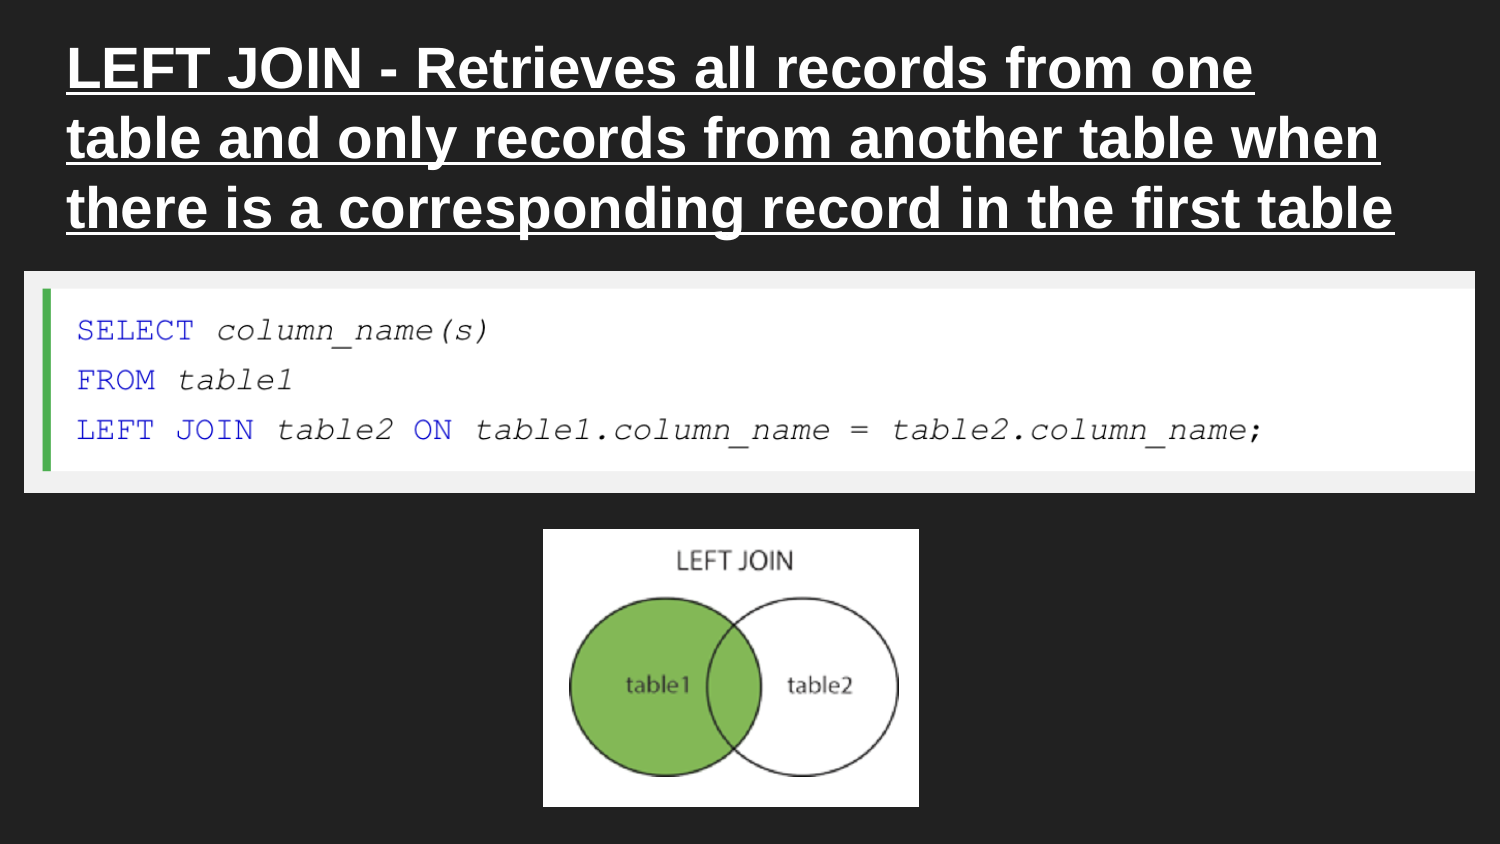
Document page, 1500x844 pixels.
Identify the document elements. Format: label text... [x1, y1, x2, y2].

picture [543, 529, 919, 807]
title LEFT JOIN - Retrieves all records from one table and only records from another table when there is a corresponding record in the first table [51, 15, 1412, 269]
picture [24, 270, 1476, 493]
